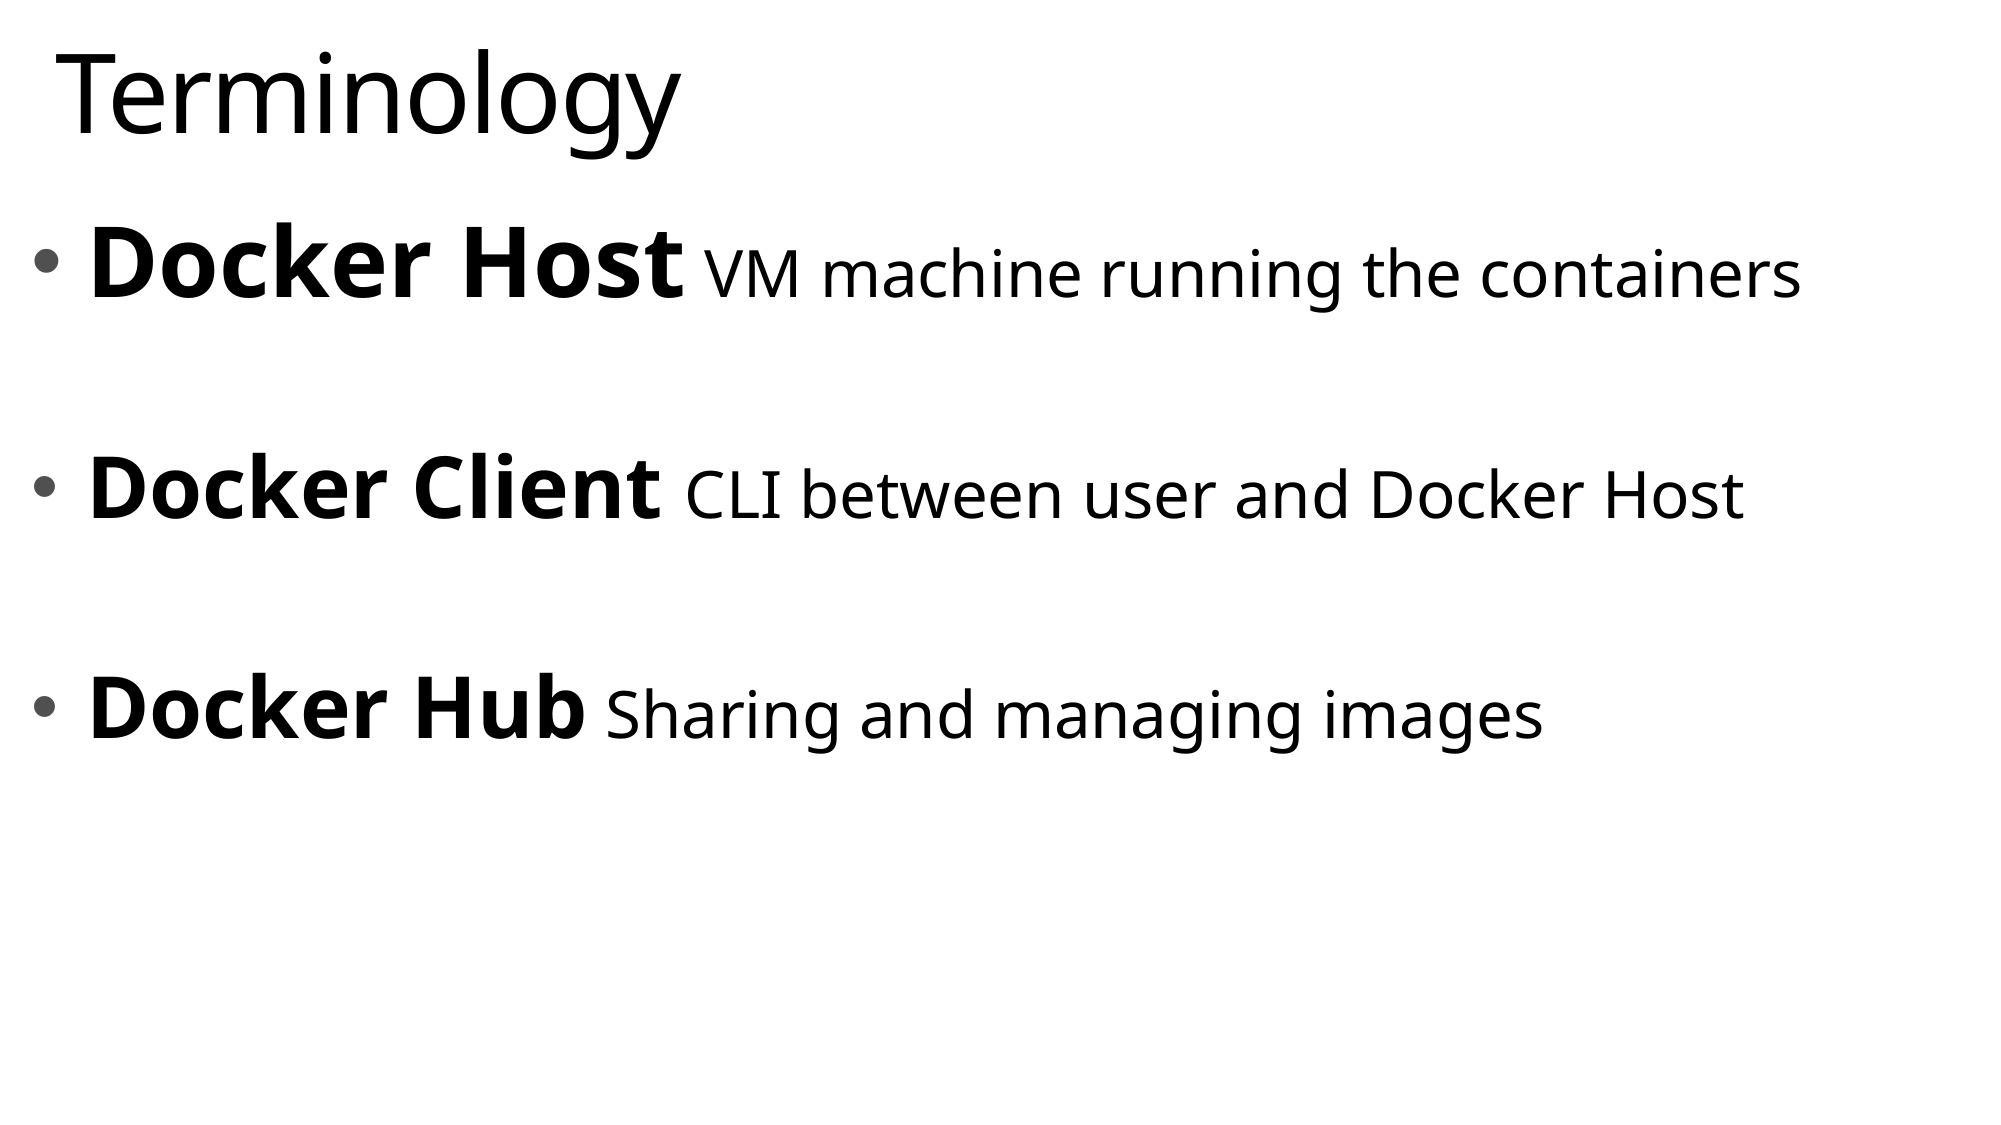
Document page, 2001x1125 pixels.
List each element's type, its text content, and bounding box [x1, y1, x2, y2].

list Docker Host VM machine running the containers Docker Client CLI between user and Docker Host Docker Hub Sharing and managing images [7, 197, 1970, 1087]
title Terminology [31, 23, 1757, 145]
